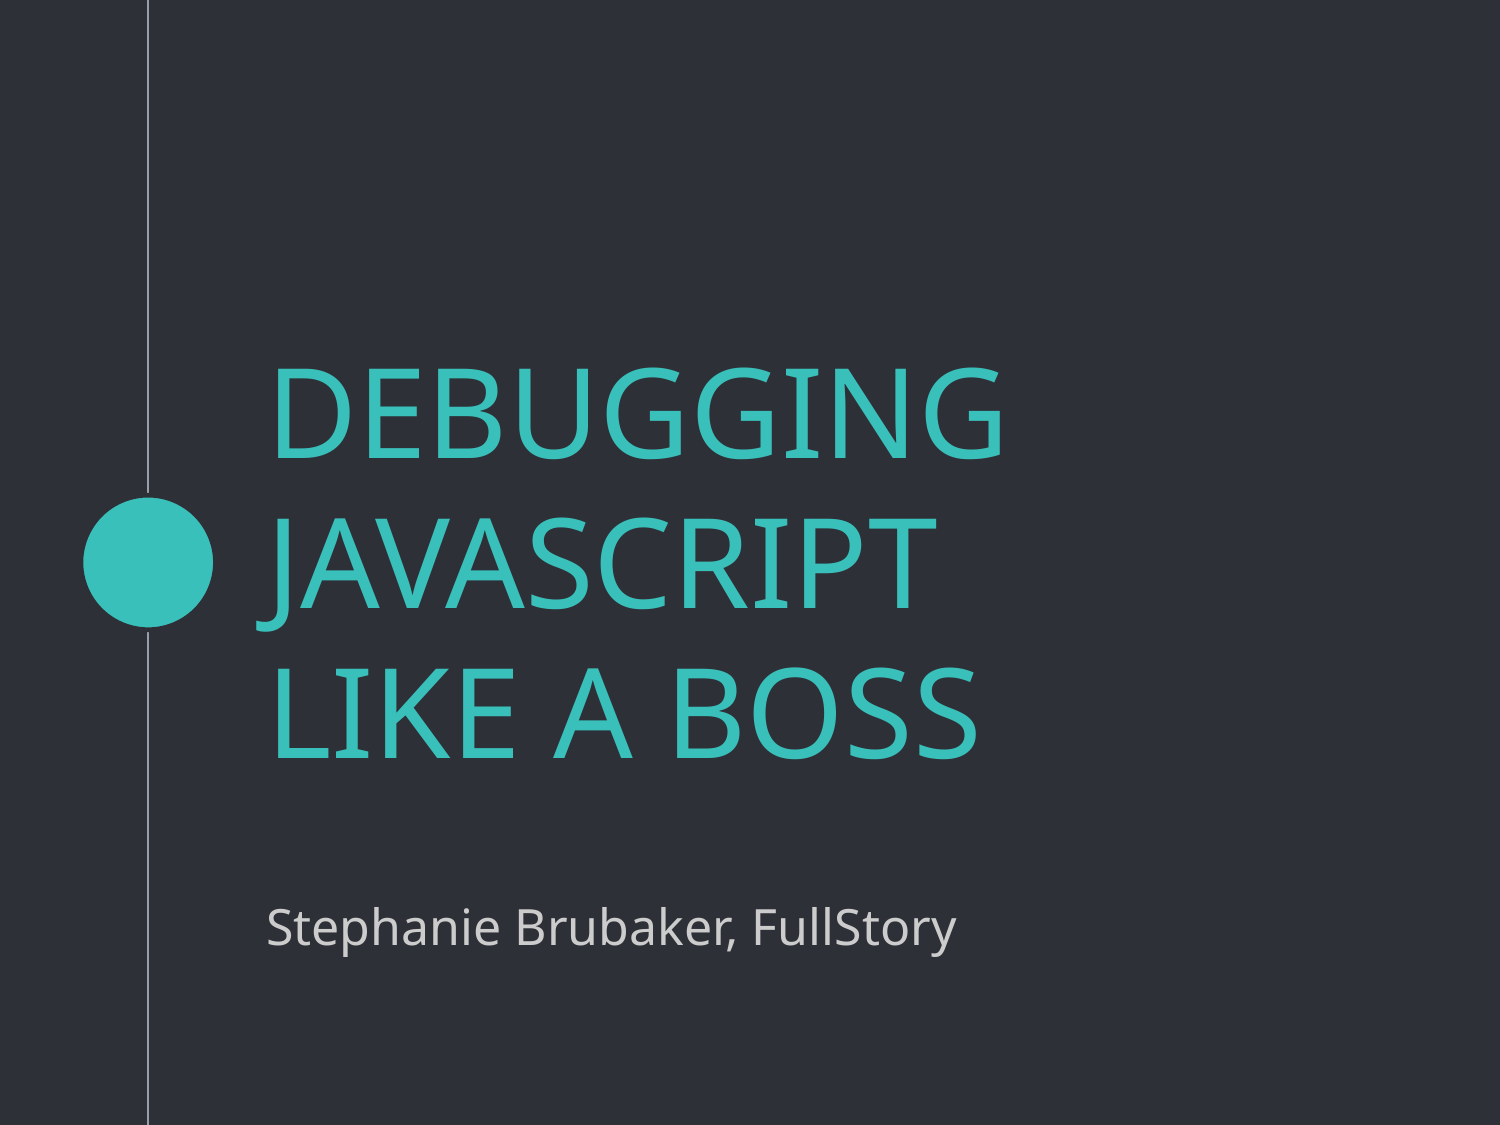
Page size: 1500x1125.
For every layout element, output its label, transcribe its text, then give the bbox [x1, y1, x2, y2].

title DEBUGGING JAVASCRIPT LIKE A BOSS [250, 558, 1362, 675]
subtitle Stephanie Brubaker, FullStory [250, 880, 1388, 958]
